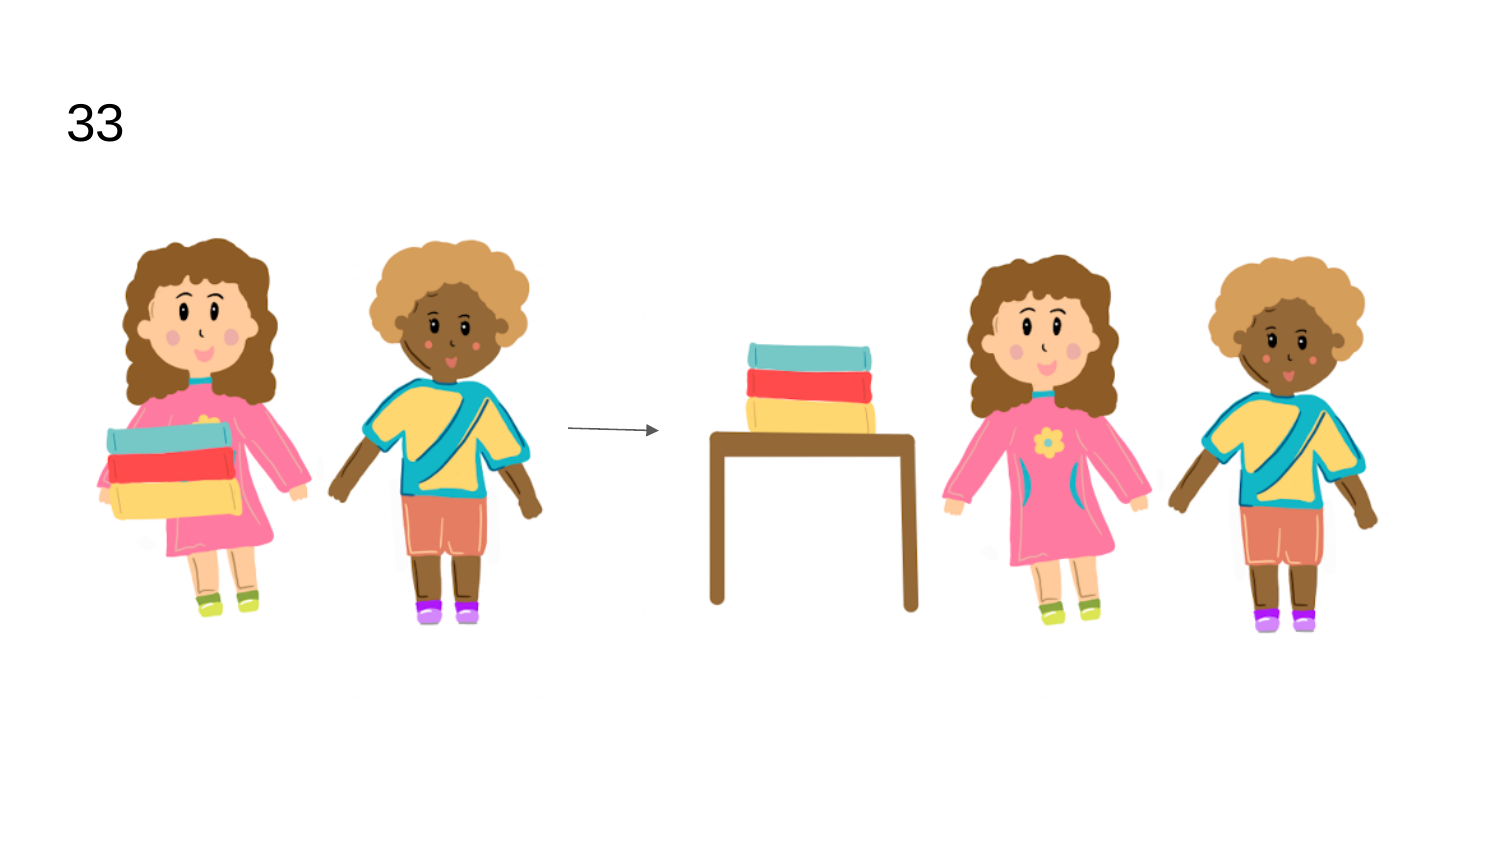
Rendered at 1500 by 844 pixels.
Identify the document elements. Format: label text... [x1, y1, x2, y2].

title 33 [51, 72, 1449, 167]
picture [75, 182, 1425, 724]
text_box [568, 427, 660, 431]
